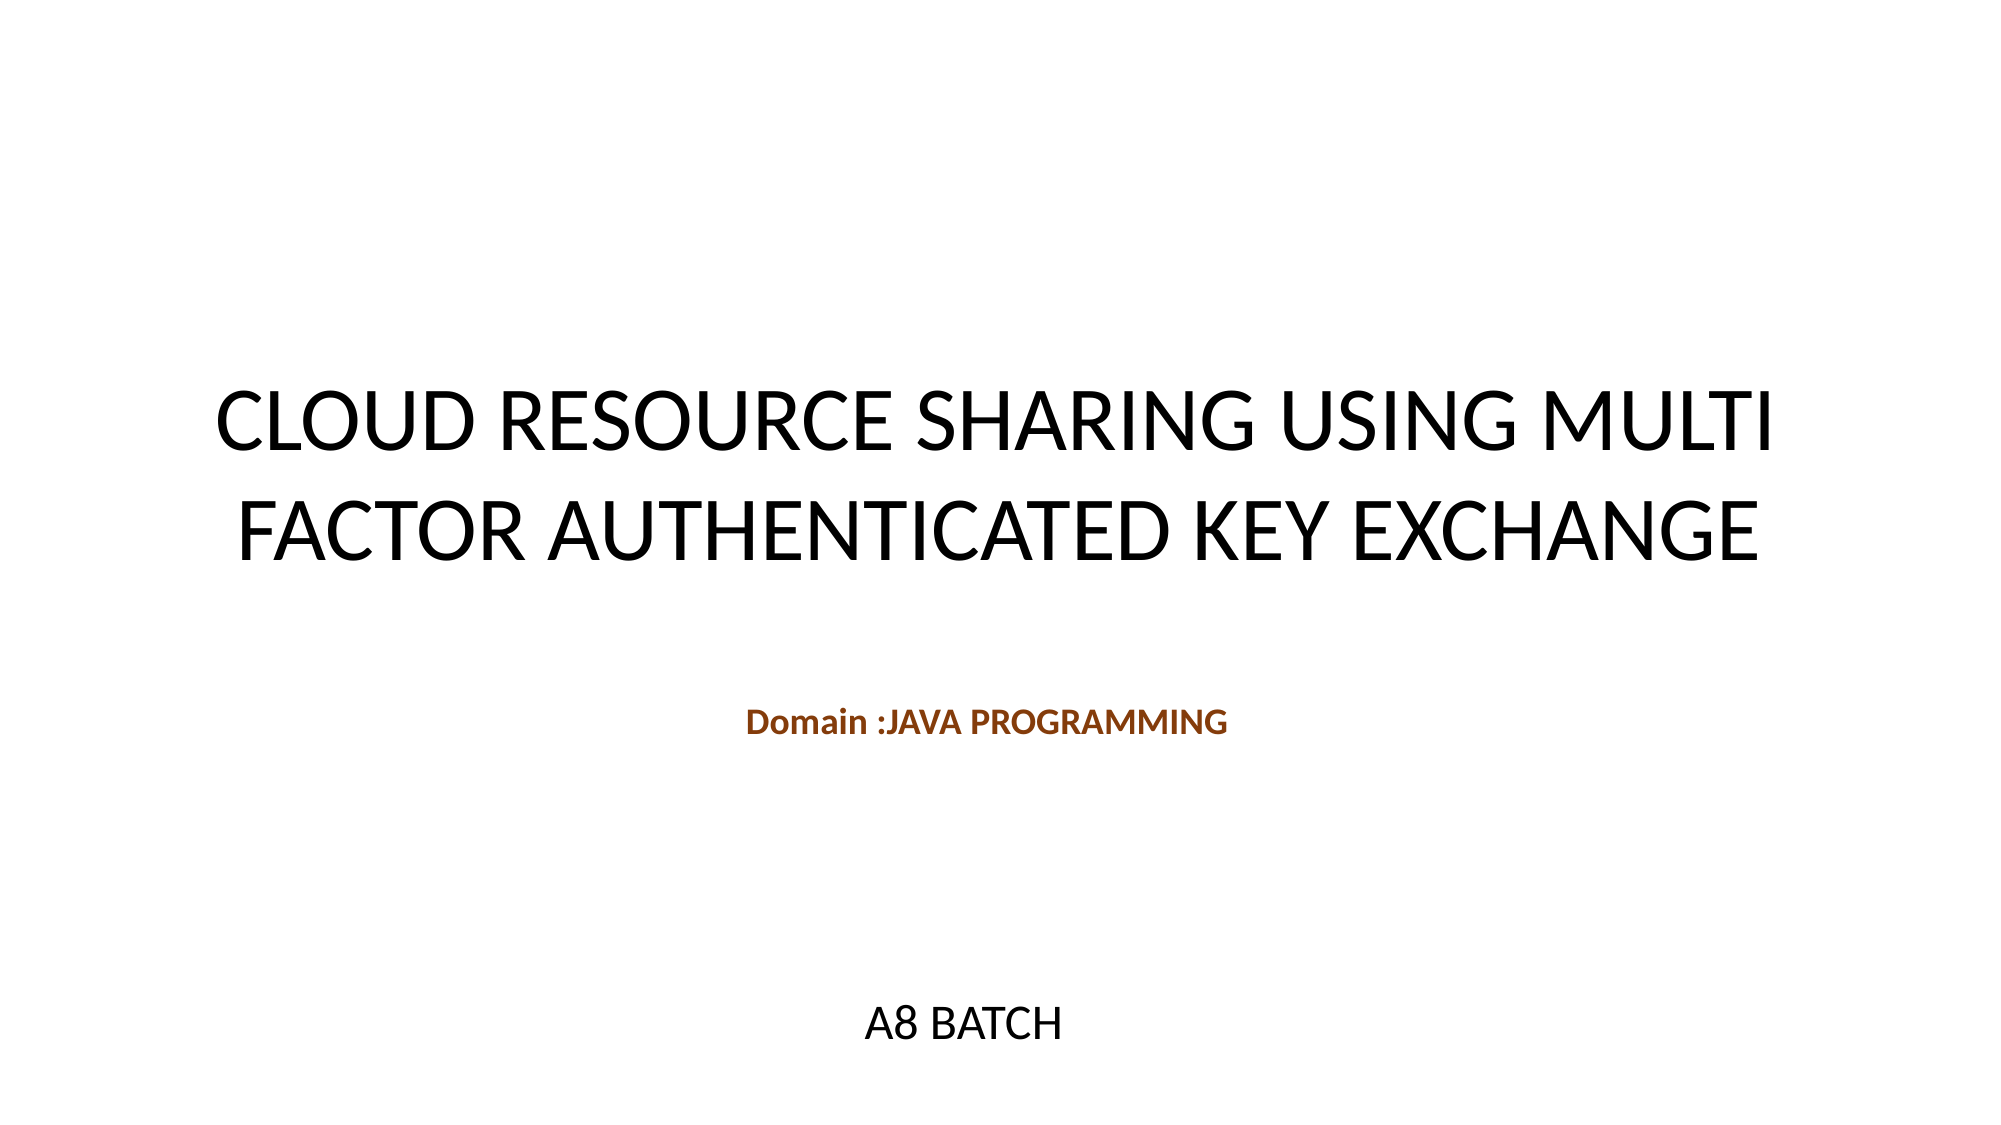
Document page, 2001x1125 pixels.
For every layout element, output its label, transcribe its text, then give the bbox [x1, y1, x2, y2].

text_box CLOUD RESOURCE SHARING USING MULTI FACTOR AUTHENTICATED KEY EXCHANGE [200, 351, 1910, 656]
text_box Domain :JAVA PROGRAMMING [487, 689, 1488, 750]
subtitle A8 BATCH [213, 989, 1714, 1125]
